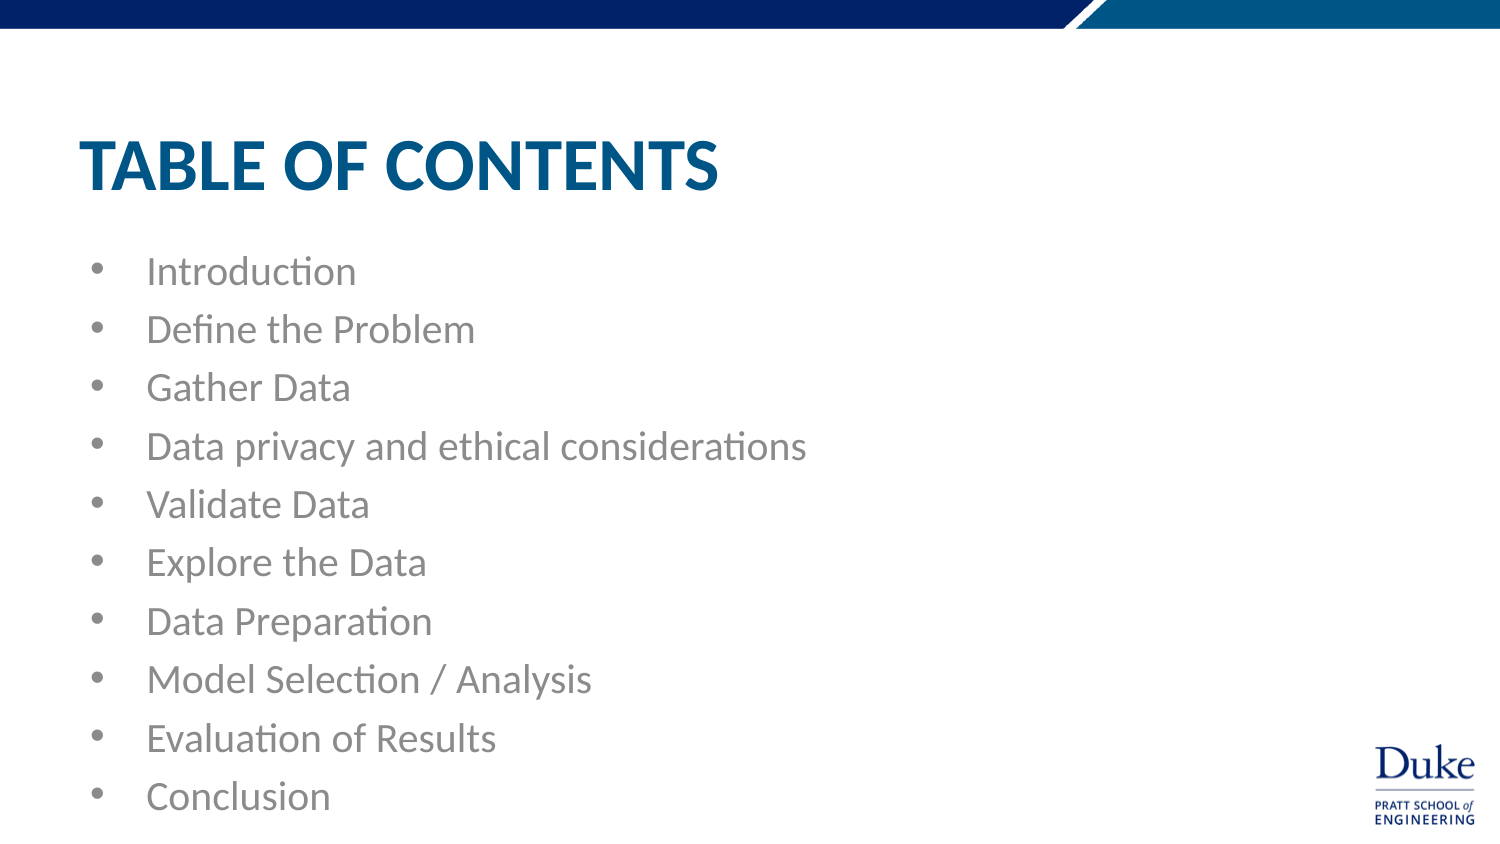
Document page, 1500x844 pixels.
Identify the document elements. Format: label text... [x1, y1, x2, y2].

picture [0, 0, 1500, 844]
title Table of contents [64, 108, 1340, 276]
text_box Introduction Define the Problem Gather Data Data privacy and ethical considerations Validate Data Explore the Data Data Preparation Model Selection / Analysis Evaluation of Results Conclusion [74, 367, 1425, 827]
